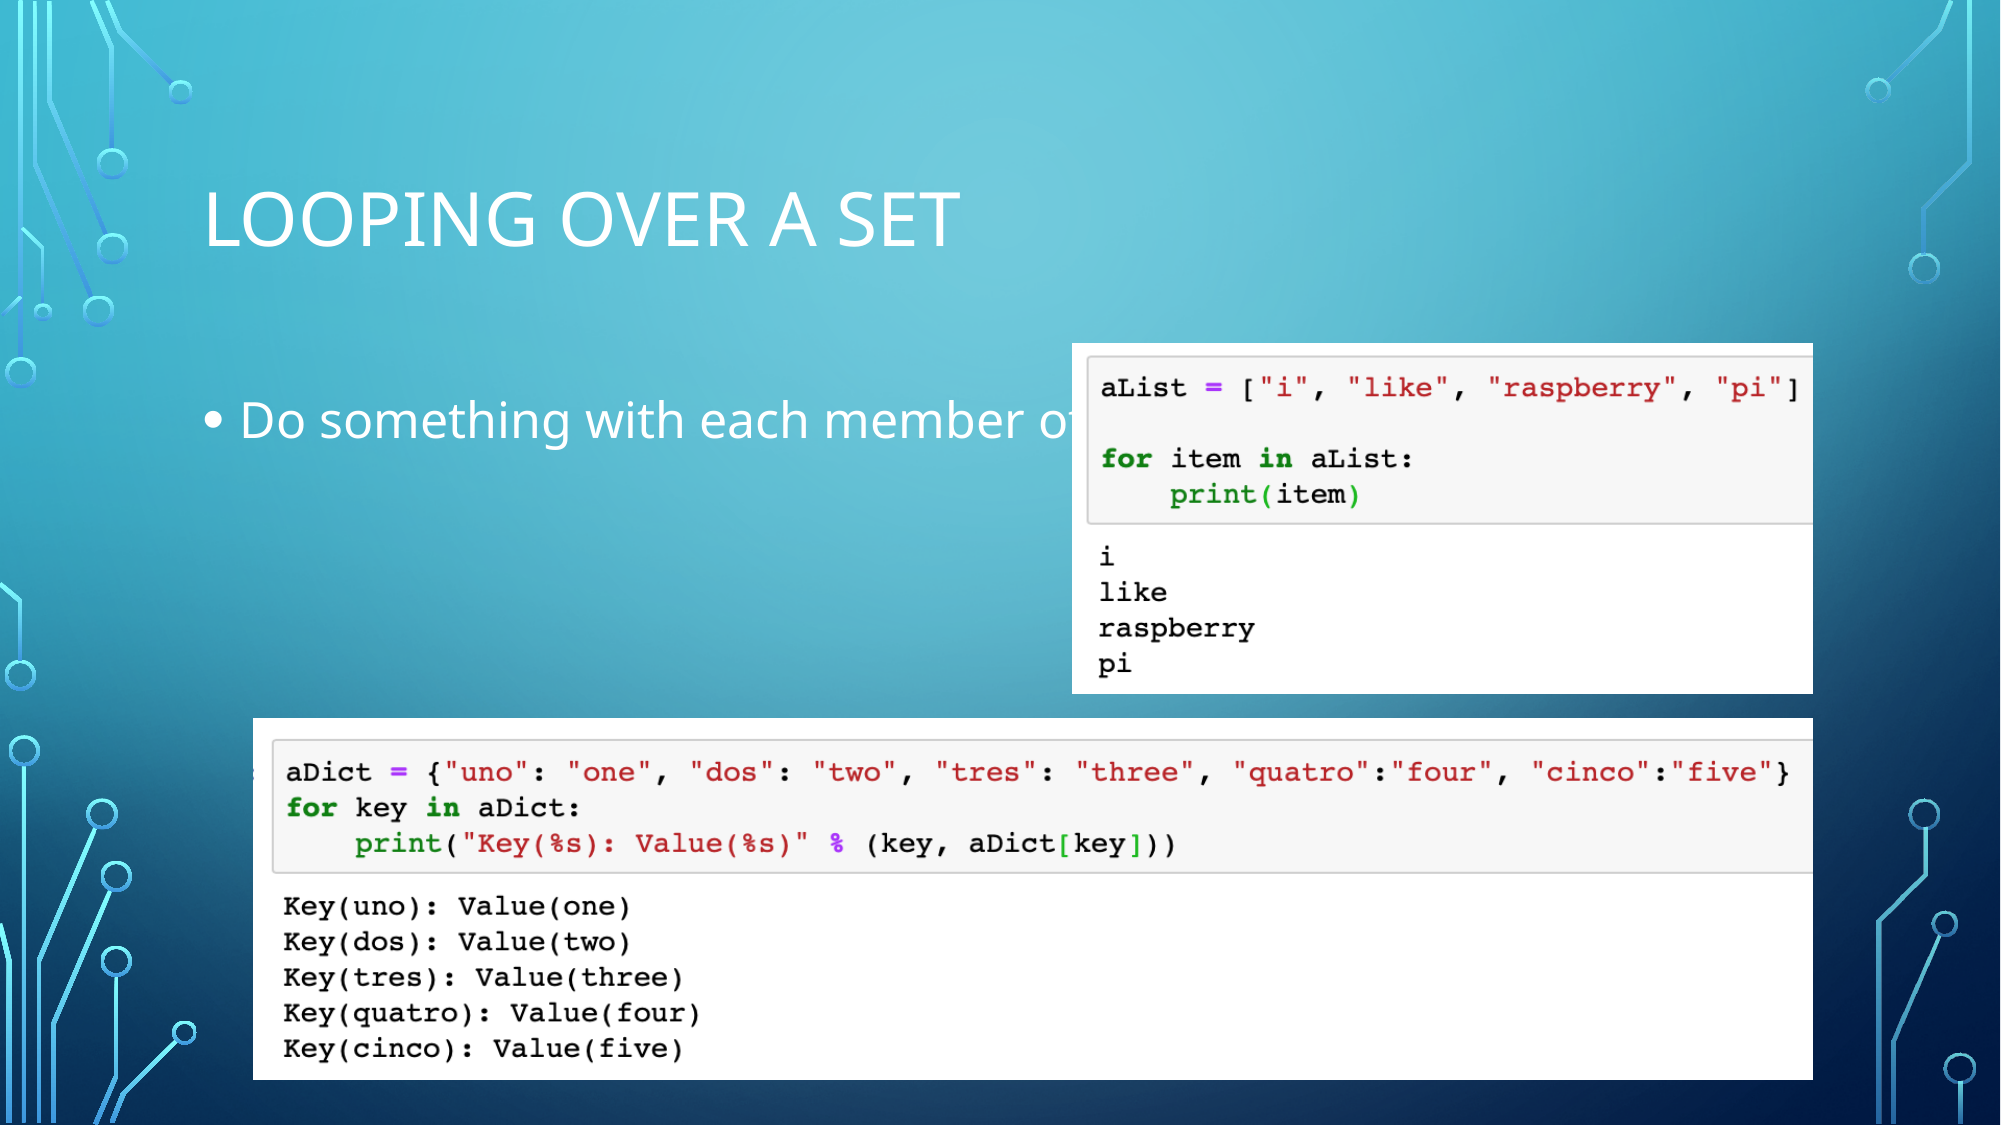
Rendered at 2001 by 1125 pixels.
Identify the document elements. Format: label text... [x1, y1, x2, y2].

picture [1072, 343, 1813, 695]
list Do something with each member of a set [187, 369, 1813, 950]
picture [253, 718, 1813, 1080]
title Looping over a set [187, 101, 1813, 344]
